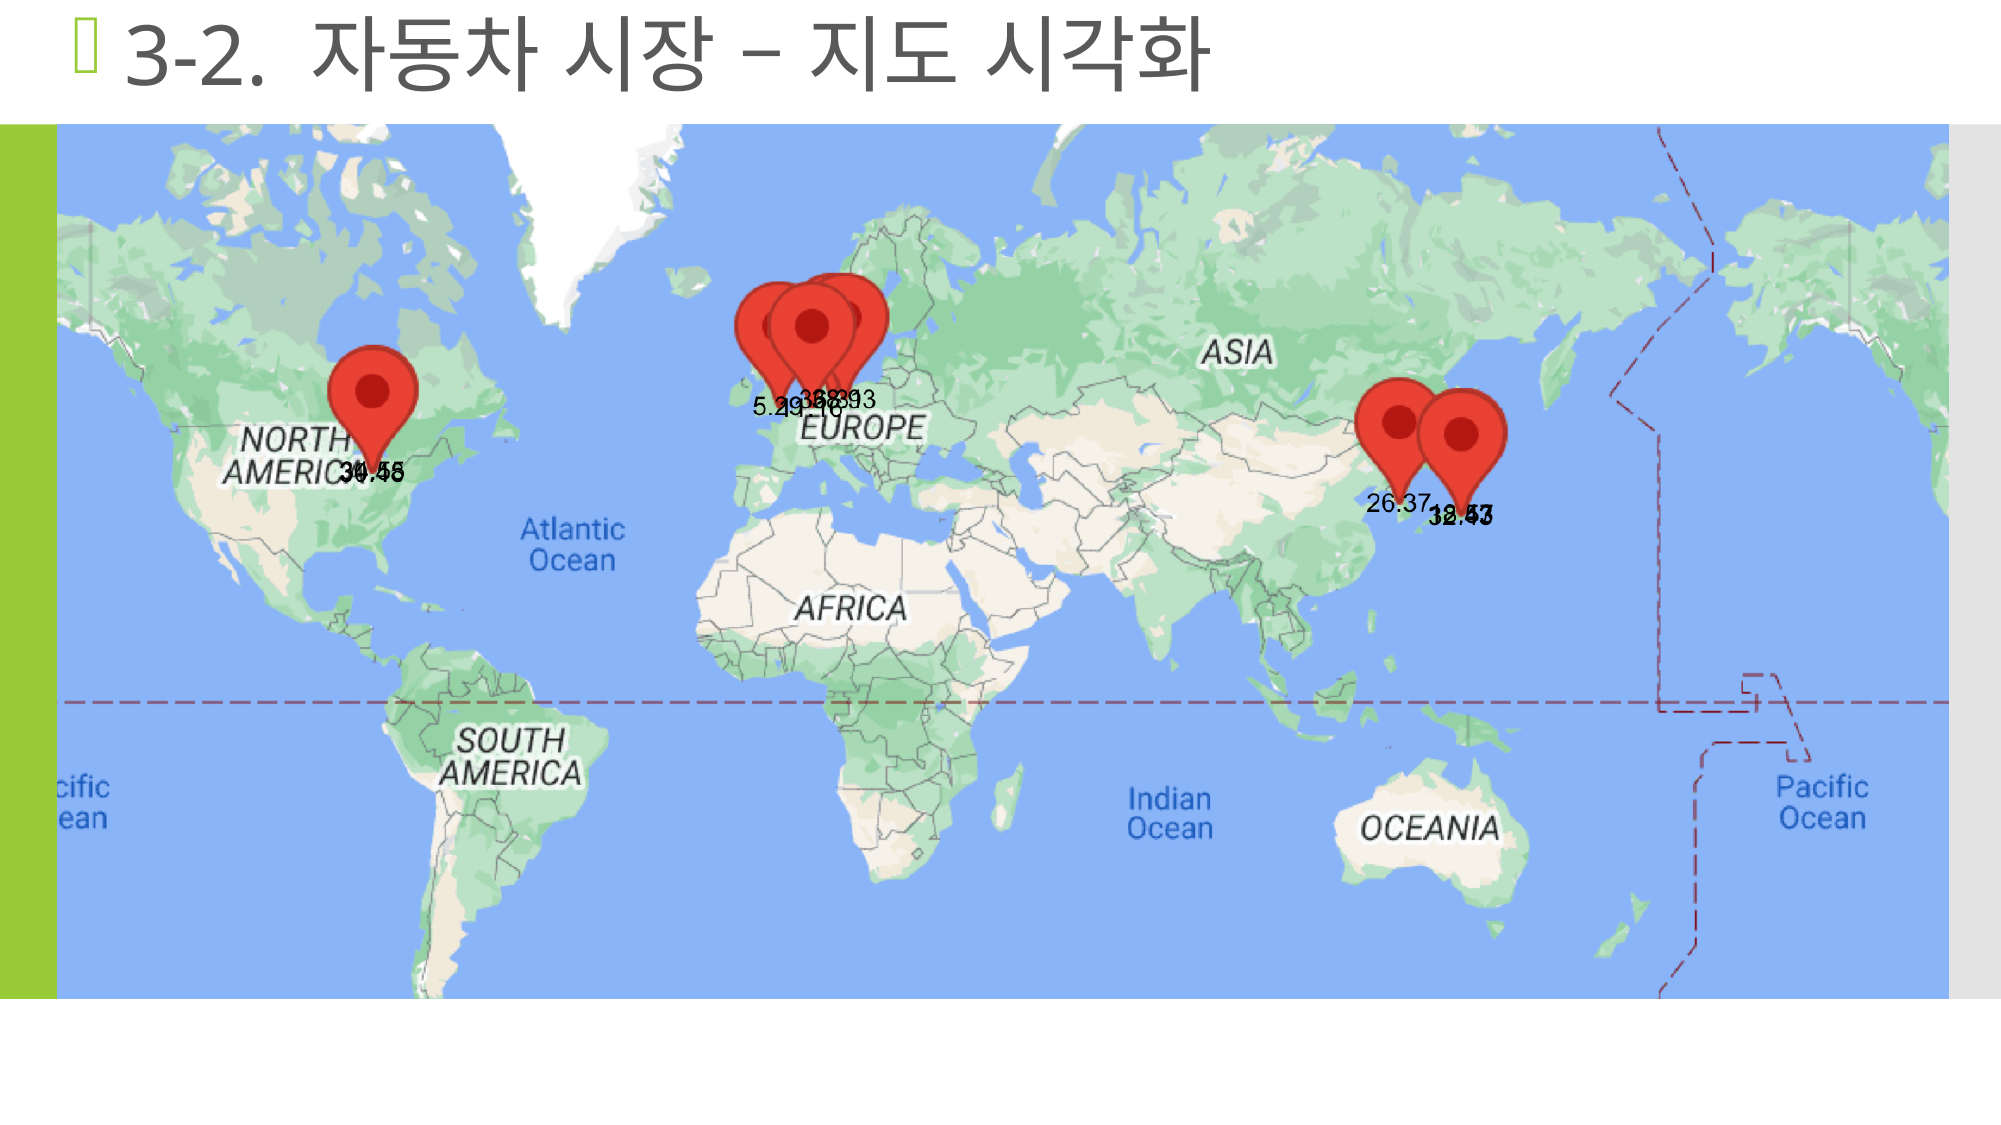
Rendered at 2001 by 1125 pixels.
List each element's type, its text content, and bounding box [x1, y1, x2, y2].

picture [57, 124, 1949, 1000]
list 3-2. 자동차 시장 – 지도 시각화 [57, 0, 1626, 118]
